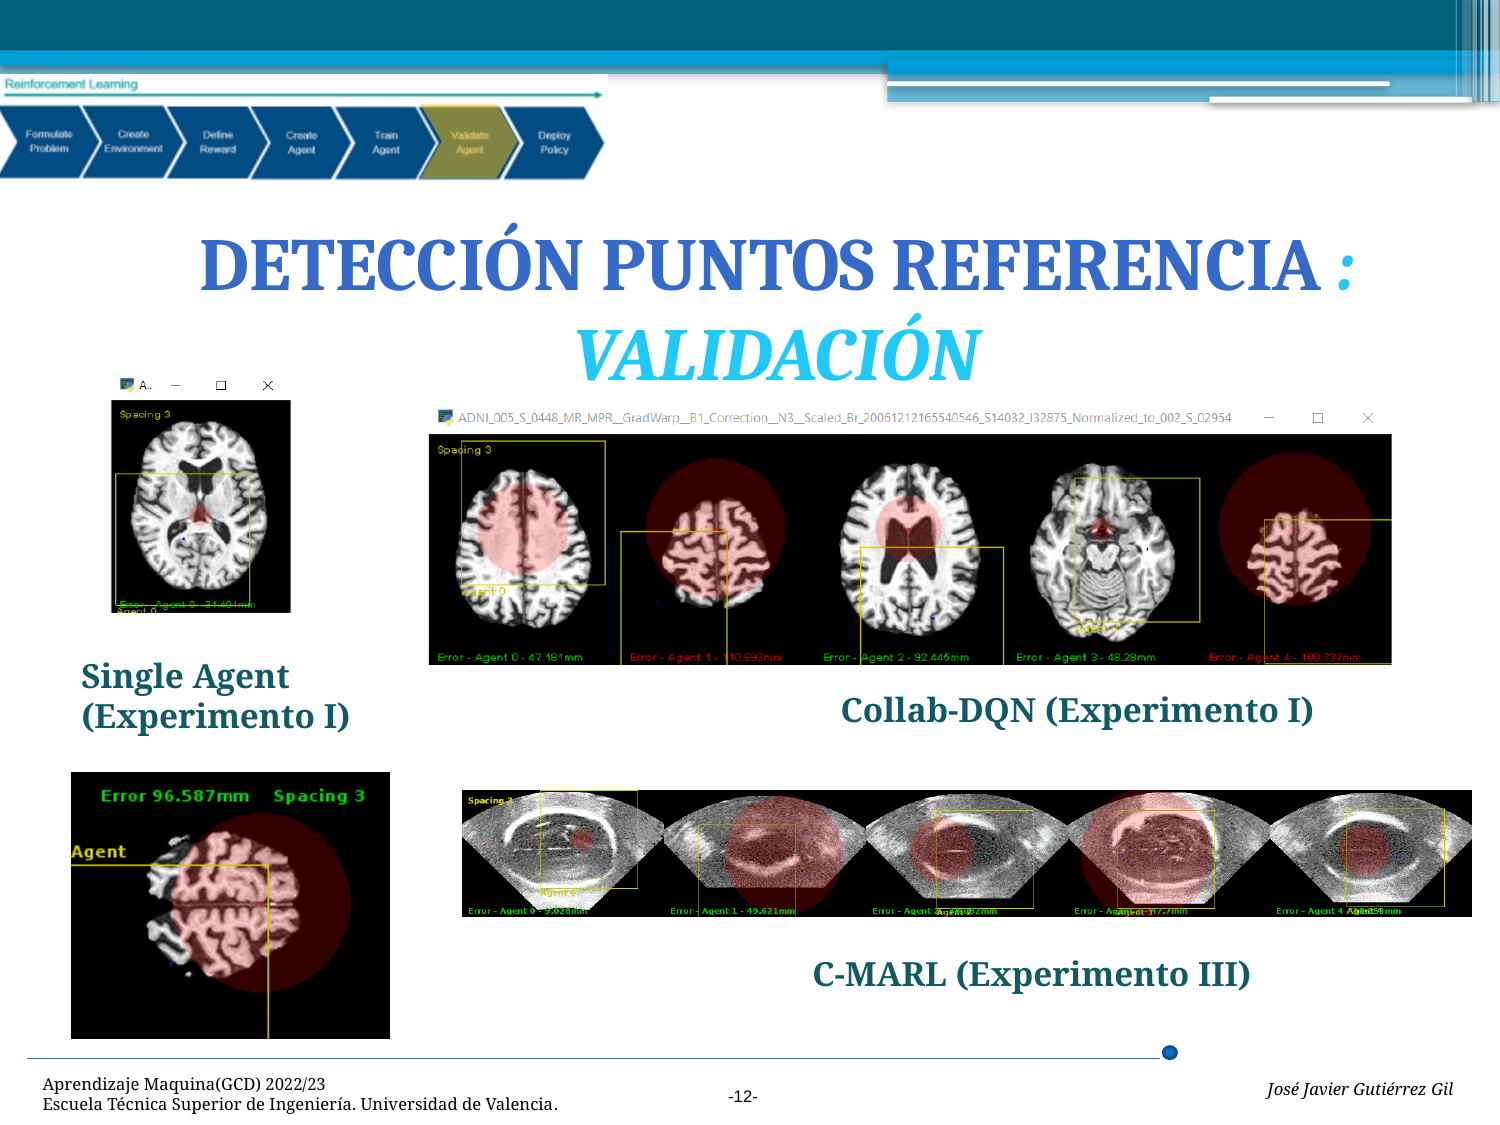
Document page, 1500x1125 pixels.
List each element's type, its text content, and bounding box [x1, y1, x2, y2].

text_box Single Agent (Experimento I) [66, 647, 538, 778]
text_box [0, 74, 608, 186]
picture [70, 772, 391, 1039]
text_box Detección Puntos Referencia : Validación [54, 207, 1500, 403]
text_box C-MARL (Experimento III) [797, 945, 1313, 1036]
picture [461, 790, 1473, 918]
picture [428, 404, 1392, 665]
text_box [1162, 1045, 1178, 1051]
text_box José Javier Gutiérrez Gil [1152, 1051, 1473, 1125]
picture [111, 371, 291, 614]
text_box Aprendizaje Maquina(GCD) 2022/23 Escuela Técnica Superior de Ingeniería. Universidad de Valencia. [27, 1065, 340, 1125]
text_box Collab-DQN (Experimento I) [825, 681, 1392, 772]
text_box -12- [693, 1078, 798, 1114]
